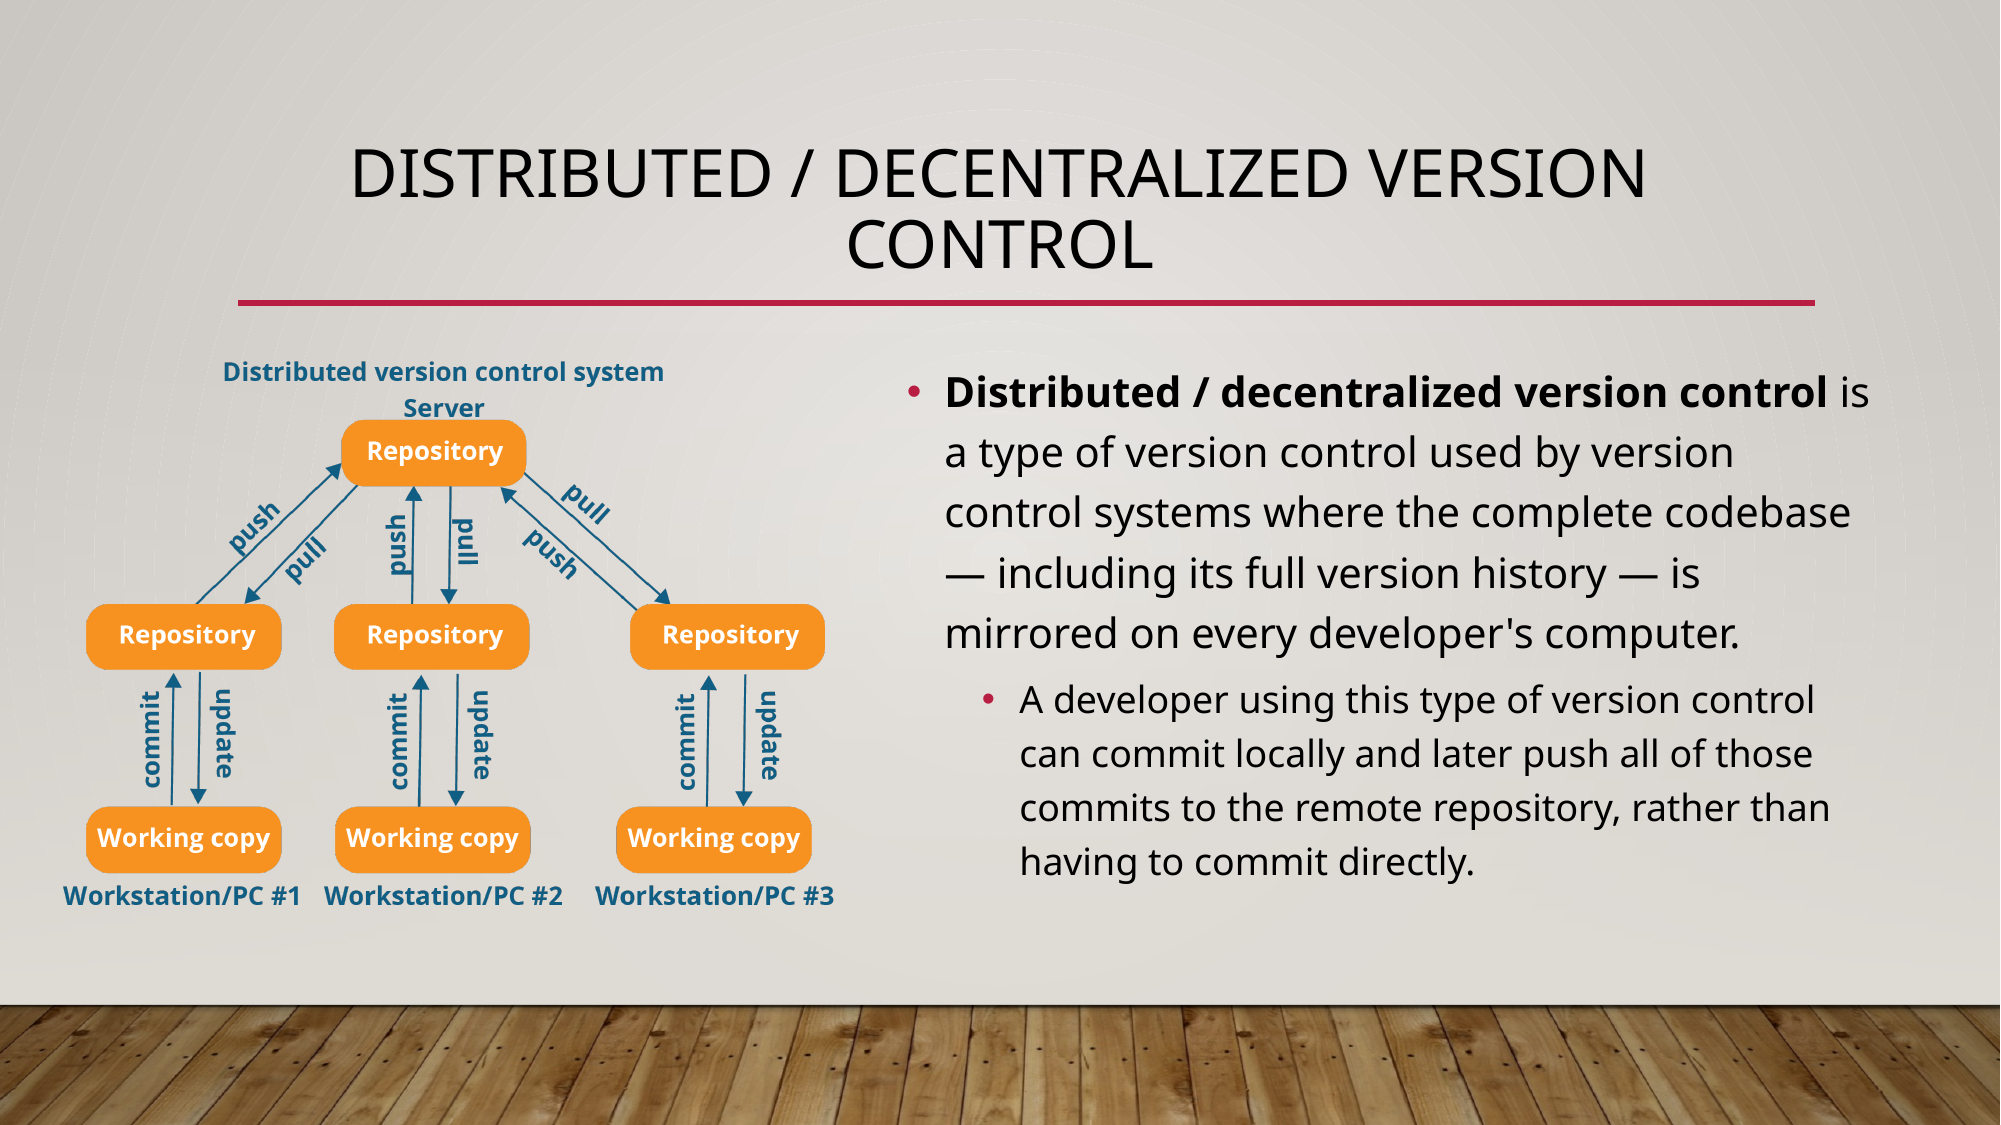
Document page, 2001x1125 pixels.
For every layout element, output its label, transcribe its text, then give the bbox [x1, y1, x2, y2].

title Distributed / decentralized Version control [172, 131, 1828, 305]
picture [11, 348, 877, 921]
list Distributed / decentralized version control is a type of version control used by version control systems where the complete codebase — including its full version history — is mirrored on every developer's computer. A developer using this type of version control can commit locally and later push all of those commits to the remote repository, rather than having to commit directly. [891, 348, 1898, 993]
picture [0, 1005, 2000, 1125]
